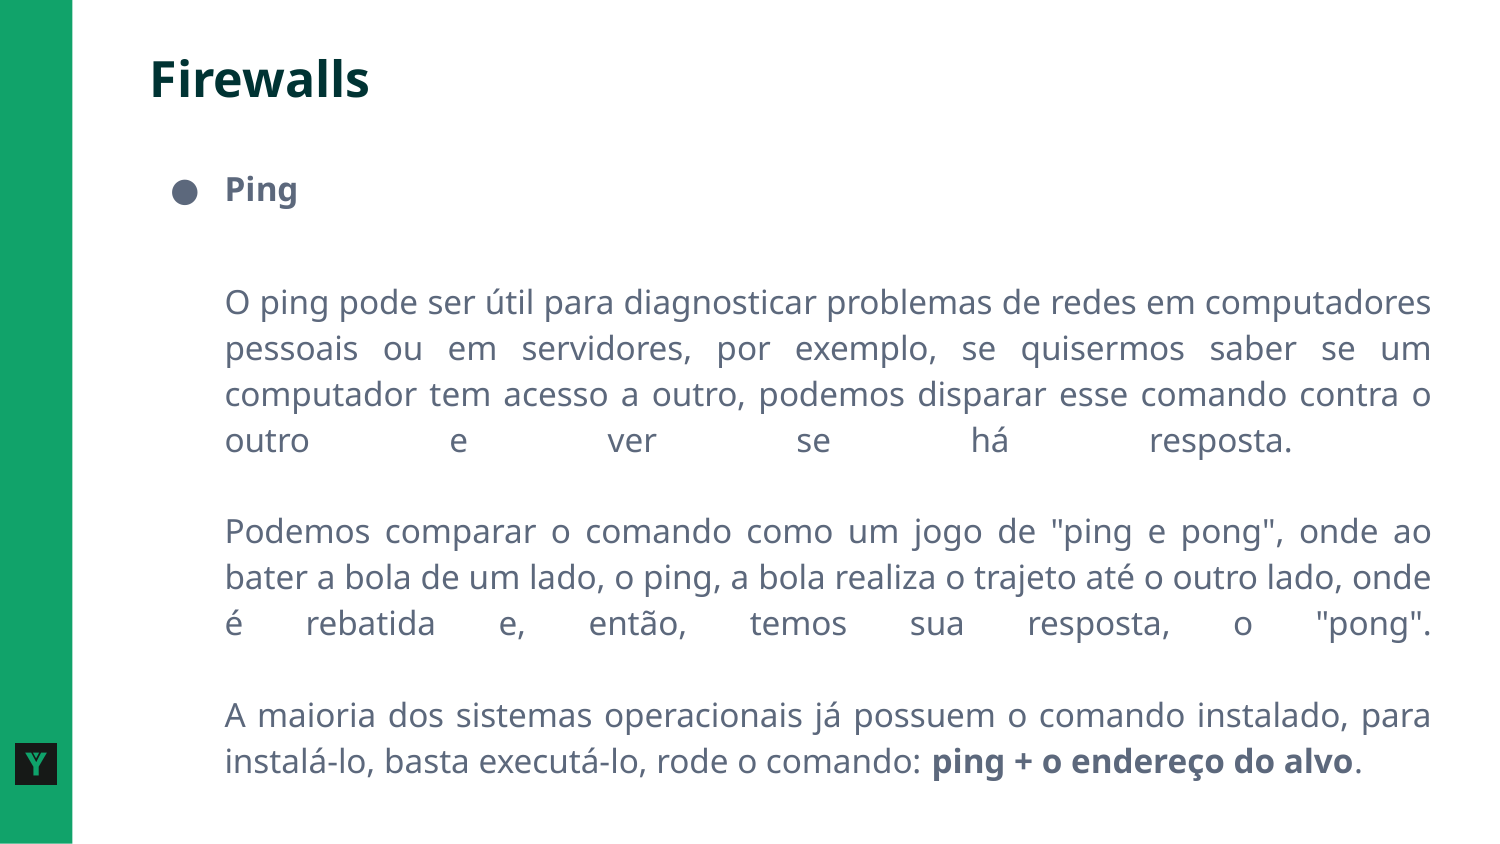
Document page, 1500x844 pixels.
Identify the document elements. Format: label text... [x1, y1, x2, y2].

list Ping O ping pode ser útil para diagnosticar problemas de redes em computadores pessoais ou em servidores, por exemplo, se quisermos saber se um computador tem acesso a outro, podemos disparar esse comando contra o outro e ver se há resposta. Podemos comparar o comando como um jogo de "ping e pong", onde ao bater a bola de um lado, o ping, a bola realiza o trajeto até o outro lado, onde é rebatida e, então, temos sua resposta, o "pong". A maioria dos sistemas operacionais já possuem o comando instalado, para instalá-lo, basta executá-lo, rode o comando: ping + o endereço do alvo. [134, 147, 1449, 844]
picture [15, 743, 57, 785]
title Firewalls [134, 32, 1070, 123]
